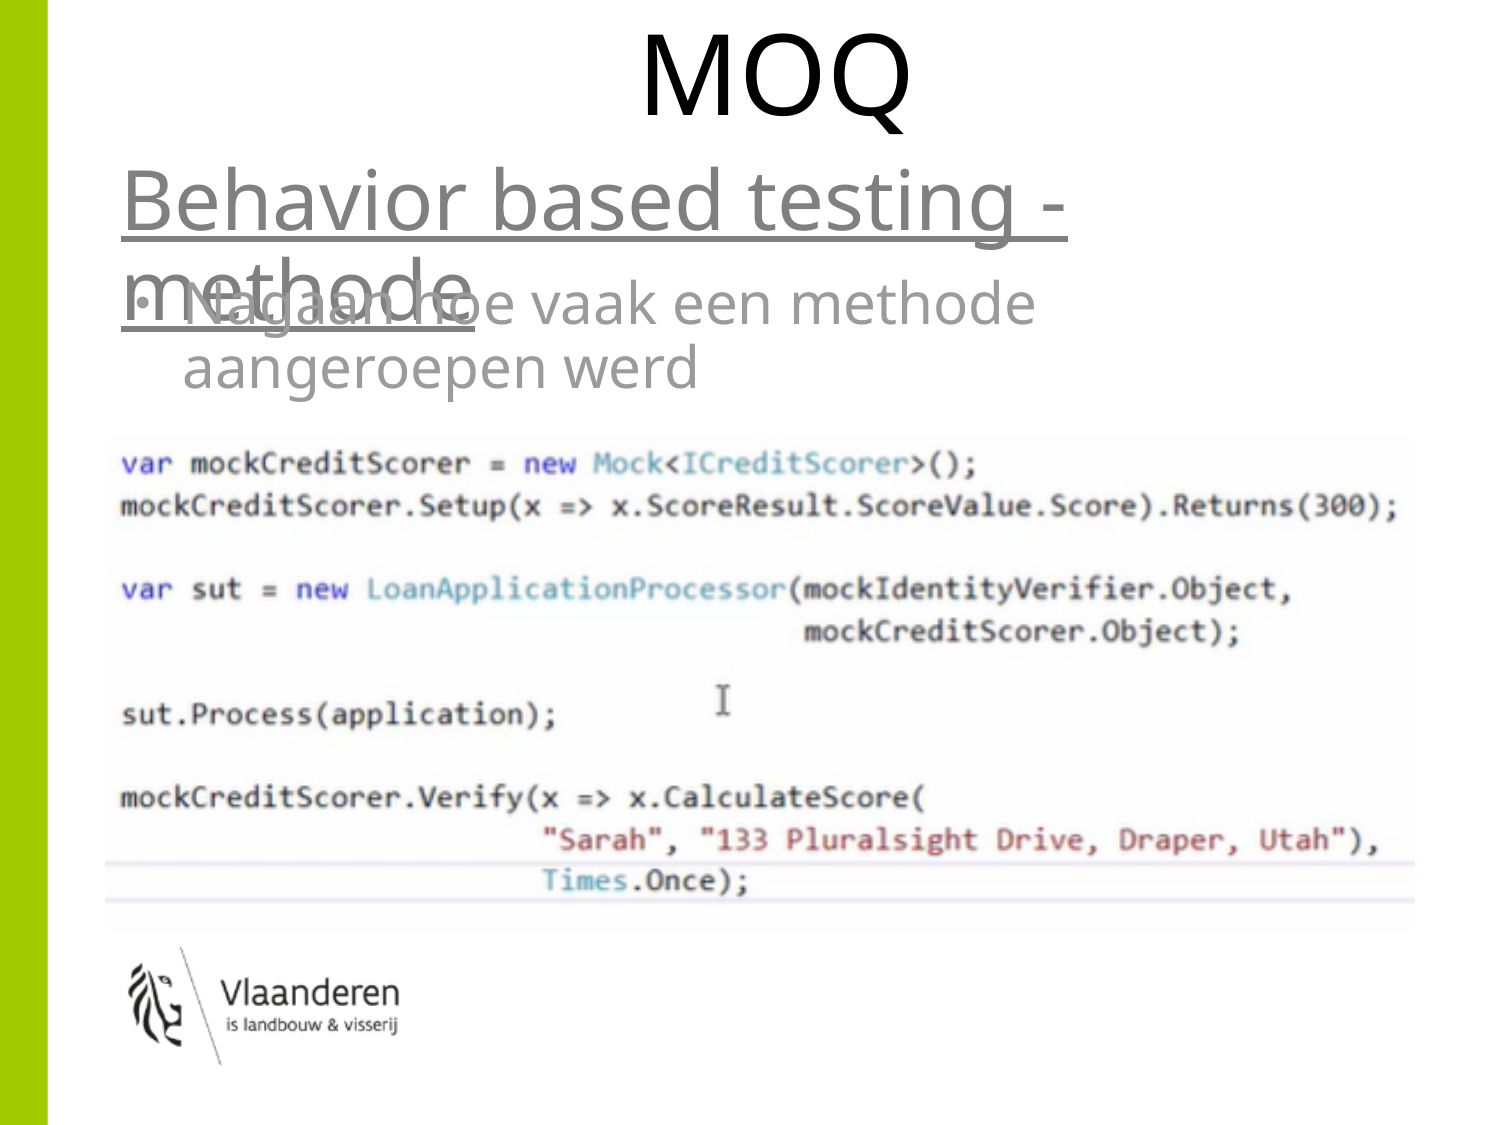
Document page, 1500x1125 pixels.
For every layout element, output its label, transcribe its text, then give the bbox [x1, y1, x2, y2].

picture [105, 940, 443, 1072]
text_box Nagaan hoe vaak een methode aangeroepen werd [73, 267, 1415, 423]
title MOQ [105, 58, 1448, 168]
picture [105, 434, 1415, 934]
list Behavior based testing - methode [73, 158, 1416, 256]
